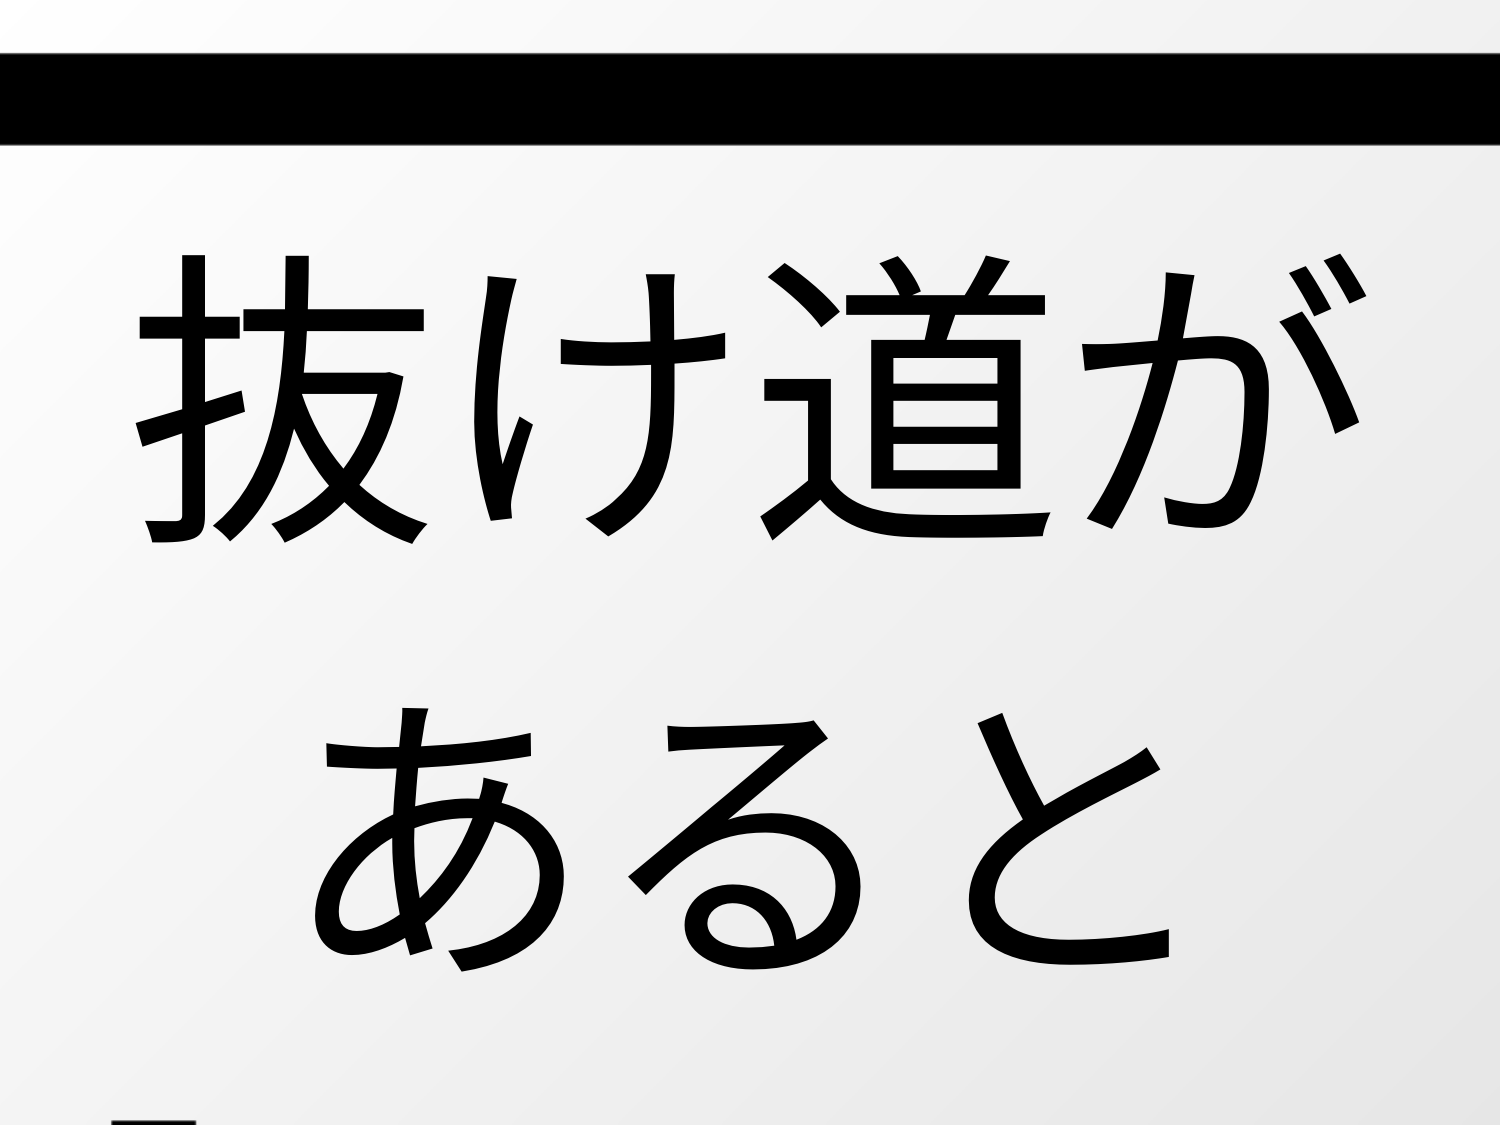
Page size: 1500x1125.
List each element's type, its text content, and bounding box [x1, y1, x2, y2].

picture [0, 0, 1500, 1125]
list 抜け道が あると [75, 199, 1425, 799]
